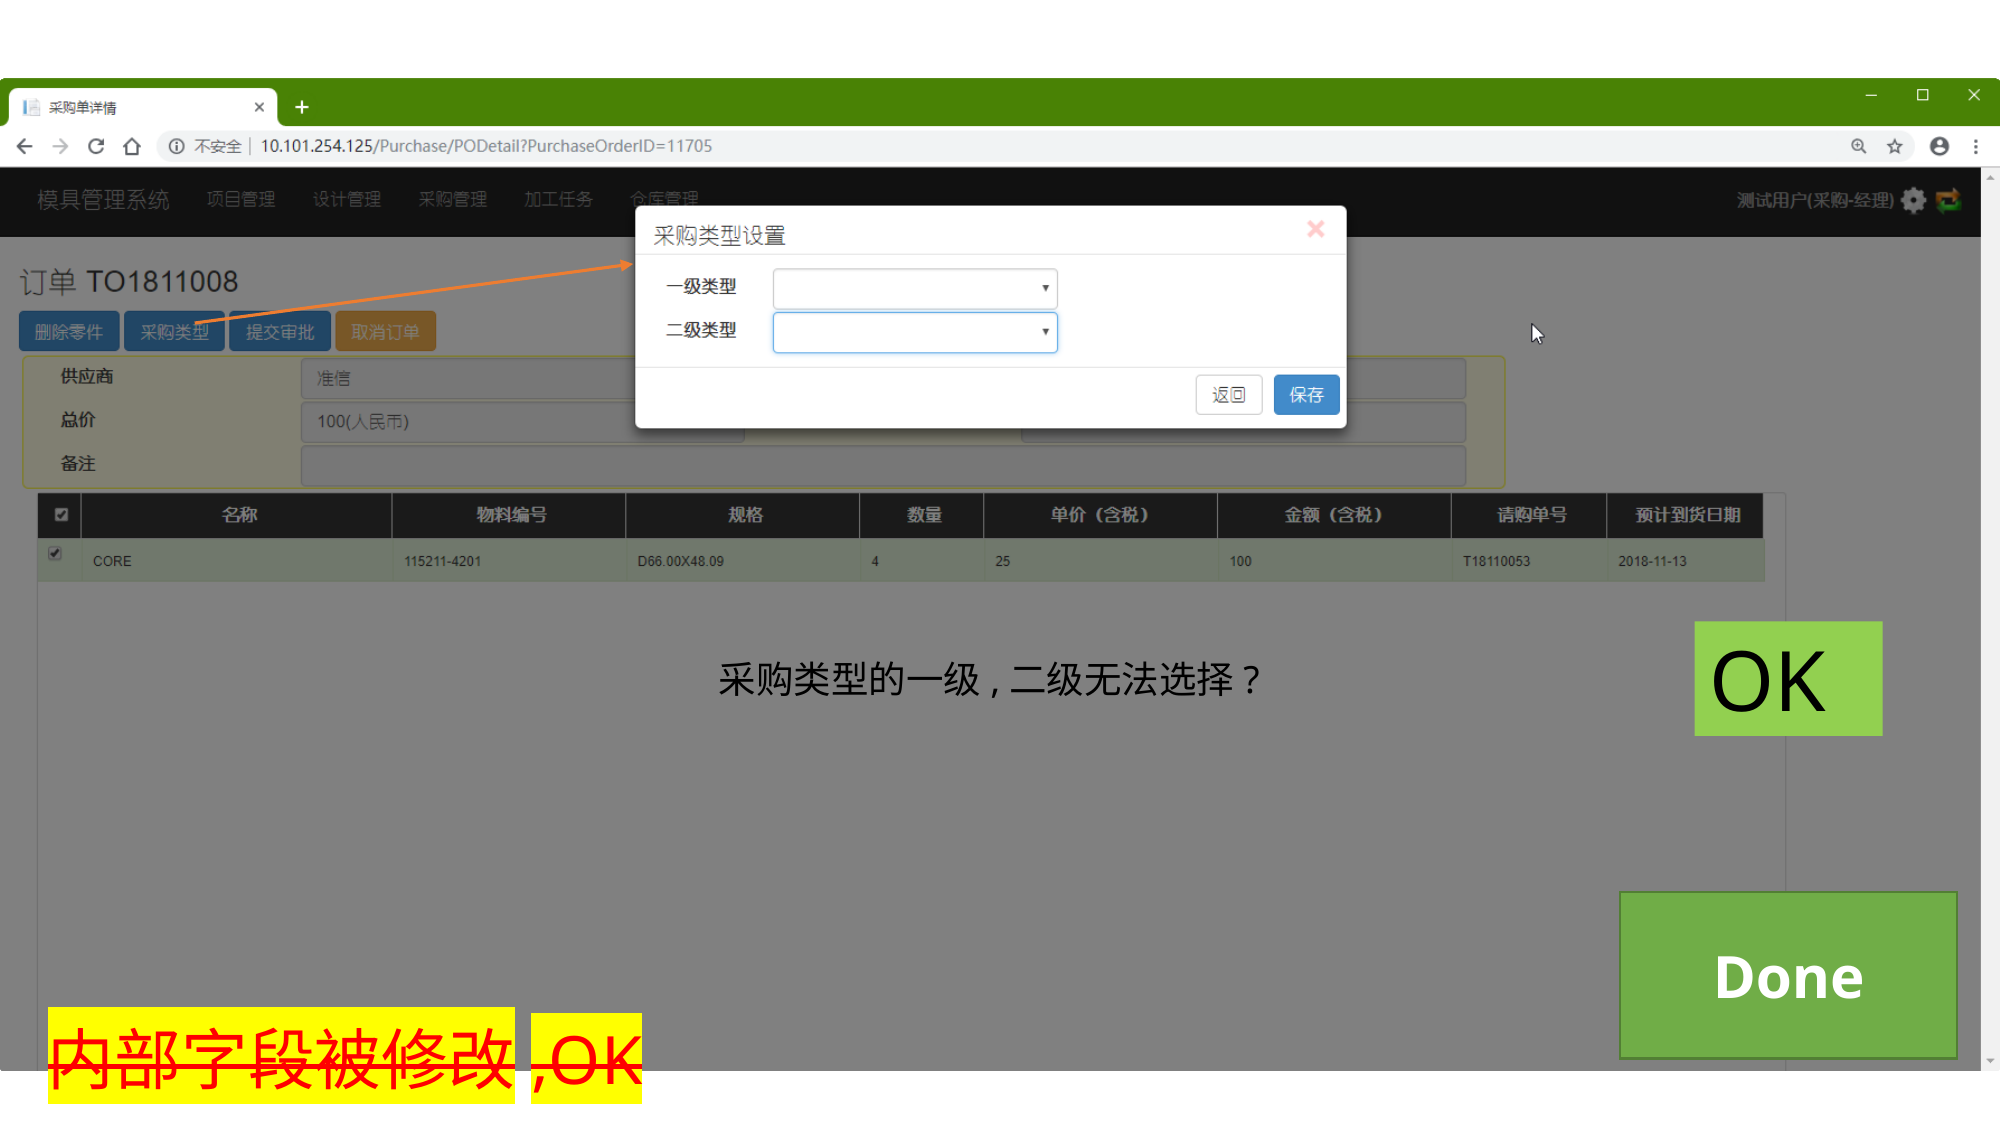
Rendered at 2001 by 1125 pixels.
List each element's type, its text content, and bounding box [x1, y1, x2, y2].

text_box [194, 263, 634, 324]
picture [0, 78, 2000, 1072]
text_box 内部字段被修改,OK [33, 1072, 658, 1106]
